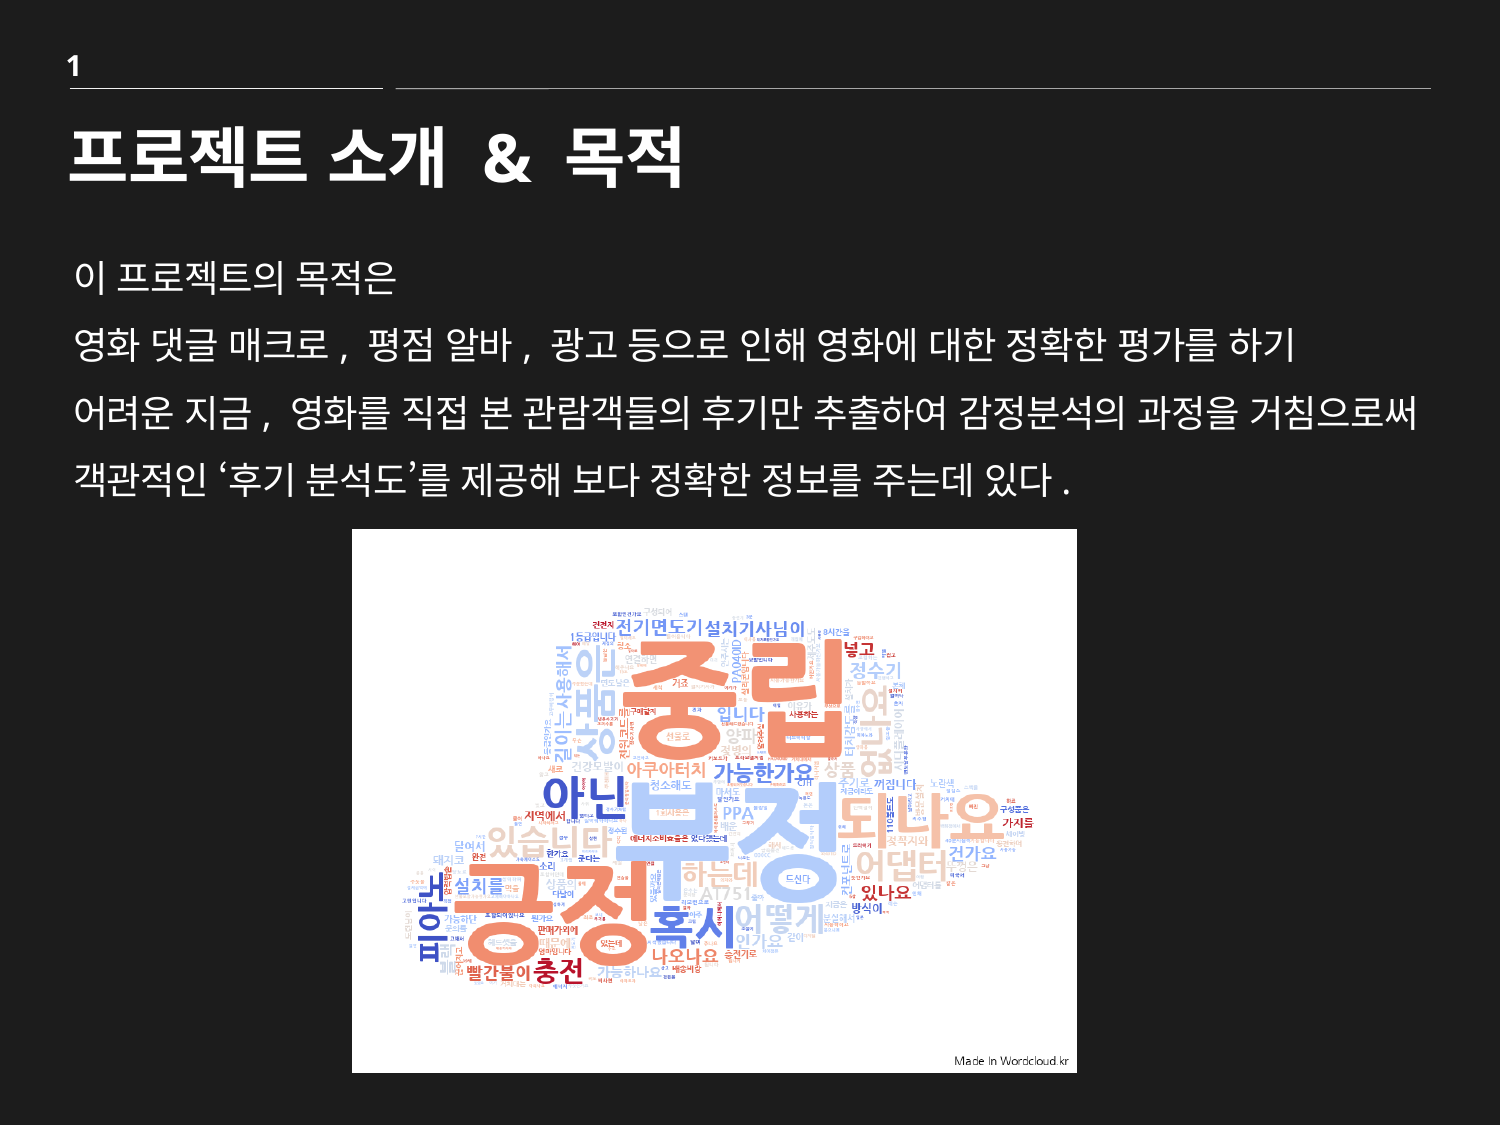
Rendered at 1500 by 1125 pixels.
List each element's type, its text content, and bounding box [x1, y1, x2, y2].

title 프로젝트 소개 & 목적 [52, 108, 715, 209]
text_box 1 [50, 39, 98, 90]
text_box 이 프로젝트의 목적은 영화 댓글 매크로, 평점 알바, 광고 등으로 인해 영화에 대한 정확한 평가를 하기 어려운 지금, 영화를 직접 본 관람객들의 후기만 추출하여 감정분석의 과정을 거침으로써 객관적인 ‘후기 분석도’를 제공해 보다 정확한 정보를 주는데 있다. [58, 224, 1459, 510]
picture [351, 529, 1077, 1074]
